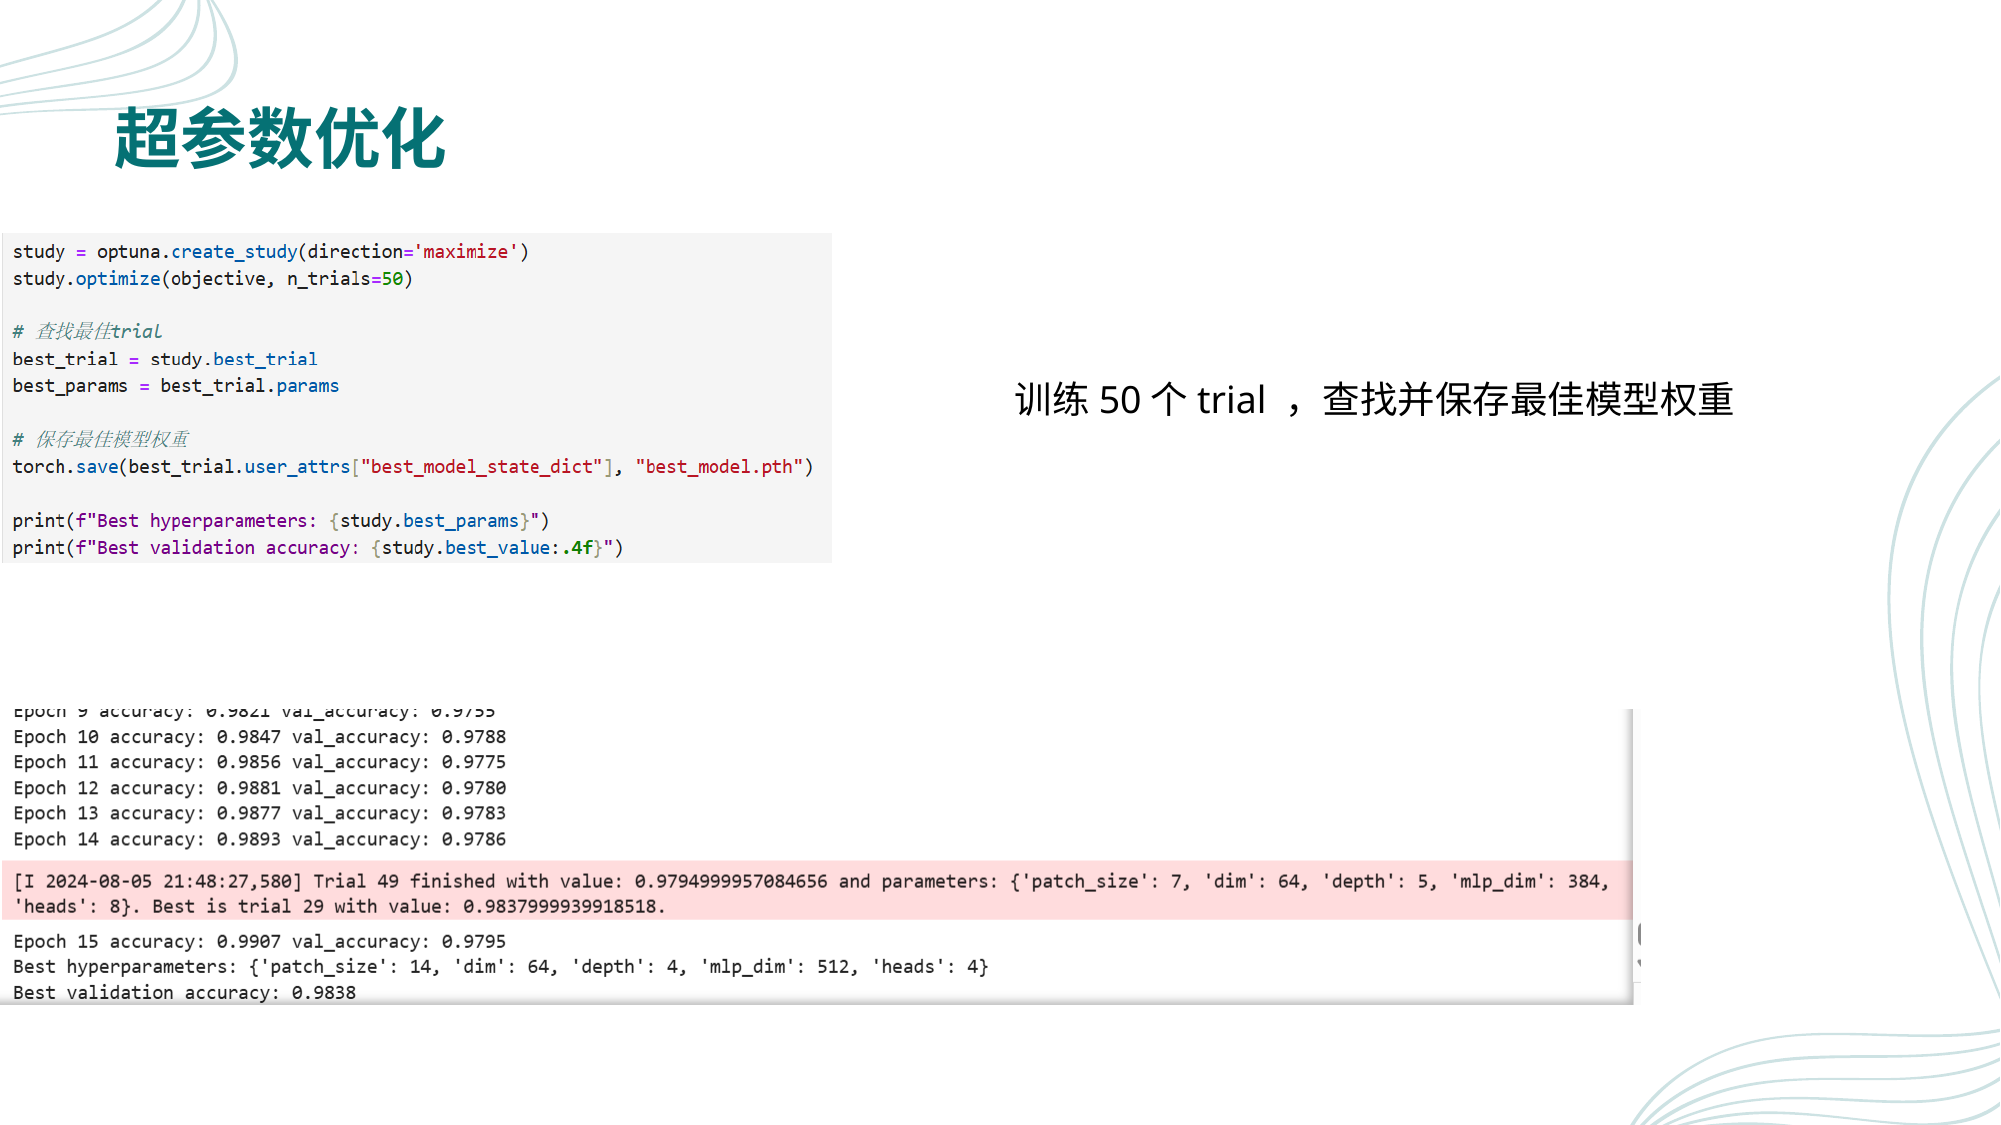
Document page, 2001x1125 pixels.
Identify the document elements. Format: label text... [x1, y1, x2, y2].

picture [0, 709, 1641, 1007]
text_box 训练50个trial ，查找并保存最佳模型权重 [999, 346, 1886, 497]
title 超参数优化 [114, 59, 1886, 178]
picture [0, 233, 832, 563]
